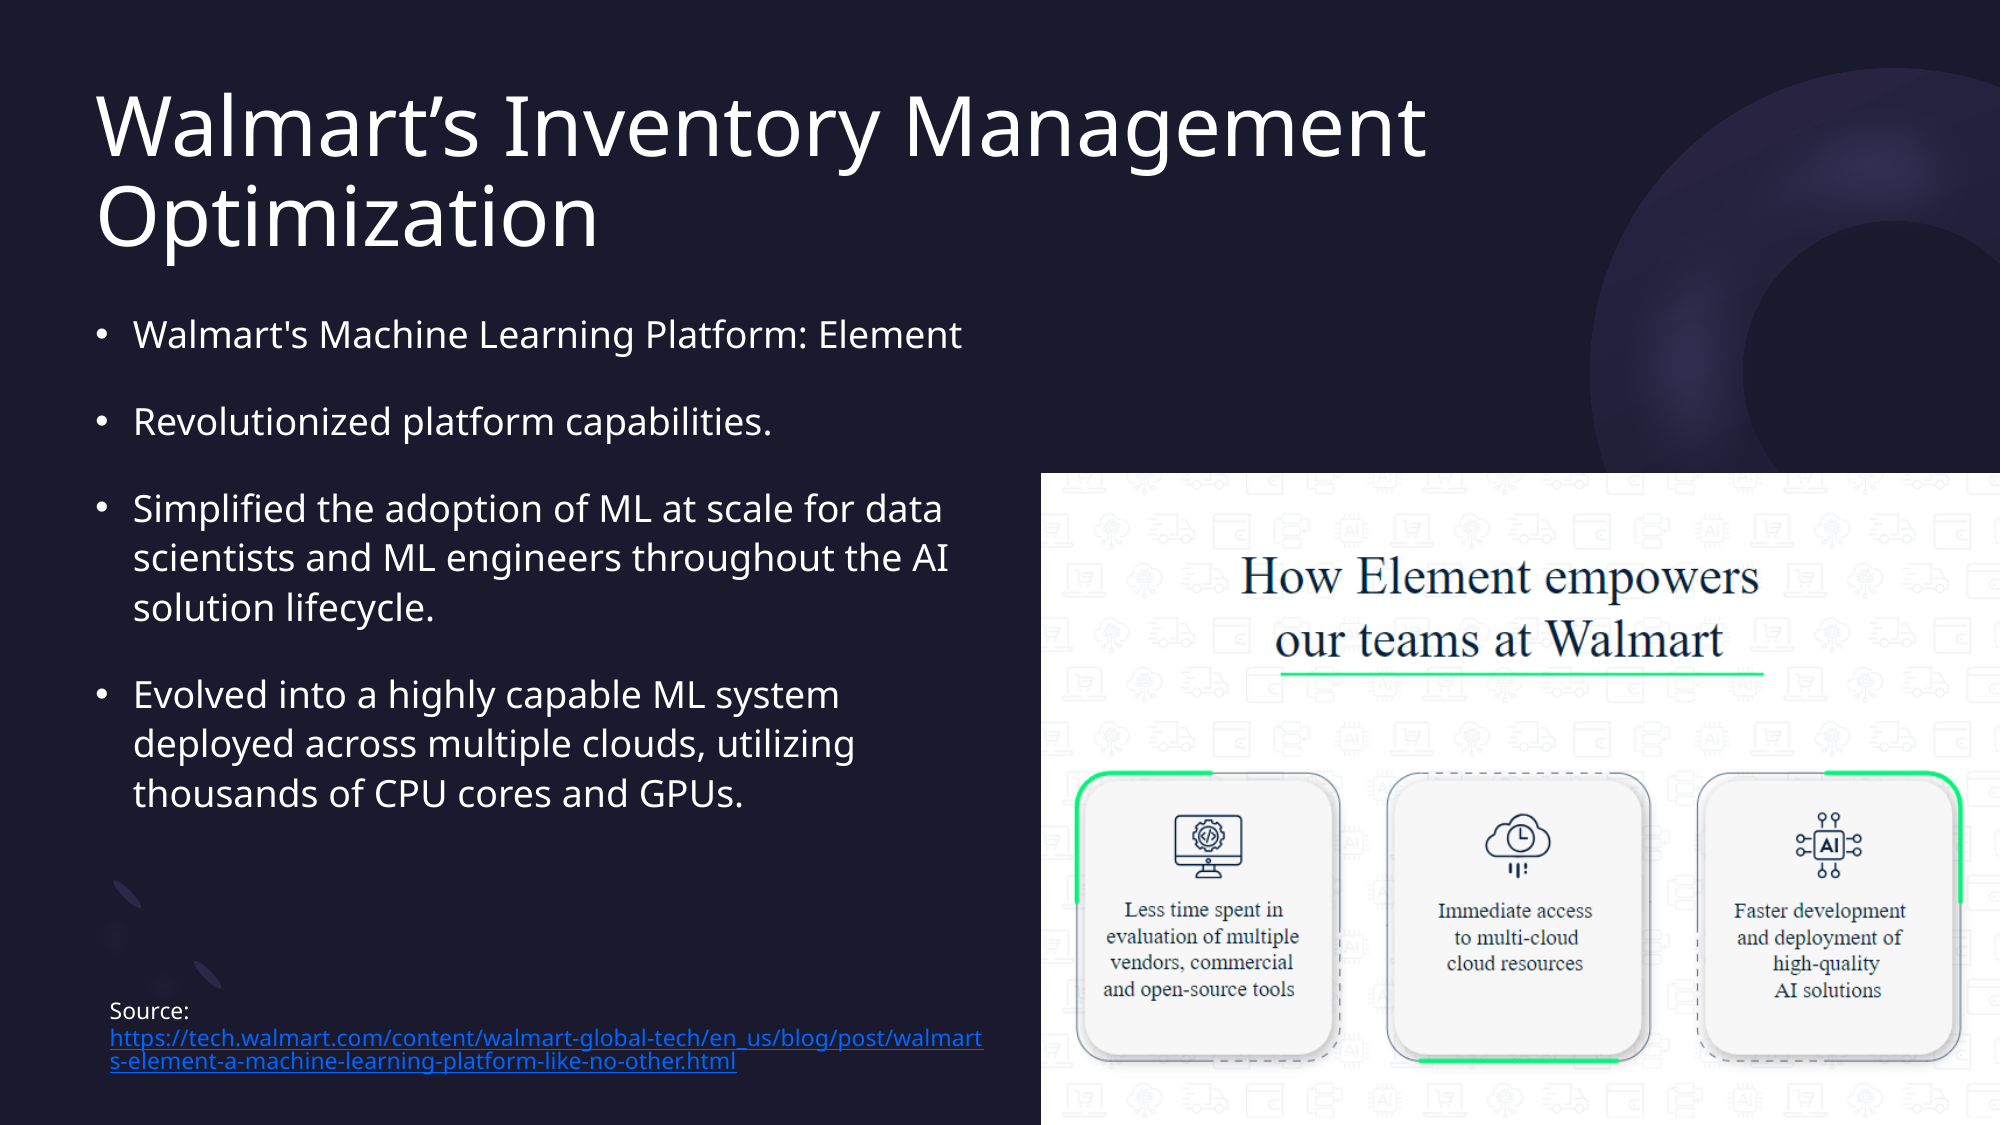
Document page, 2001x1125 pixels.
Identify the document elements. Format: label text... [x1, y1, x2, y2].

text_box Source: https://tech.walmart.com/content/walmart-global-tech/en_us/blog/post/walmarts-element-a-machine-learning-platform-like-no-other.html [94, 959, 1000, 1091]
title Walmart’s Inventory Management Optimization [95, 84, 1513, 223]
list Walmart's Machine Learning Platform: Element Revolutionized platform capabilities. Simplified the adoption of ML at scale for data scientists and ML engineers throughout the AI solution lifecycle. Evolved into a highly capable ML system deployed across multiple clouds, utilizing thousands of CPU cores and GPUs. [95, 306, 1001, 959]
picture [1041, 473, 2000, 1125]
